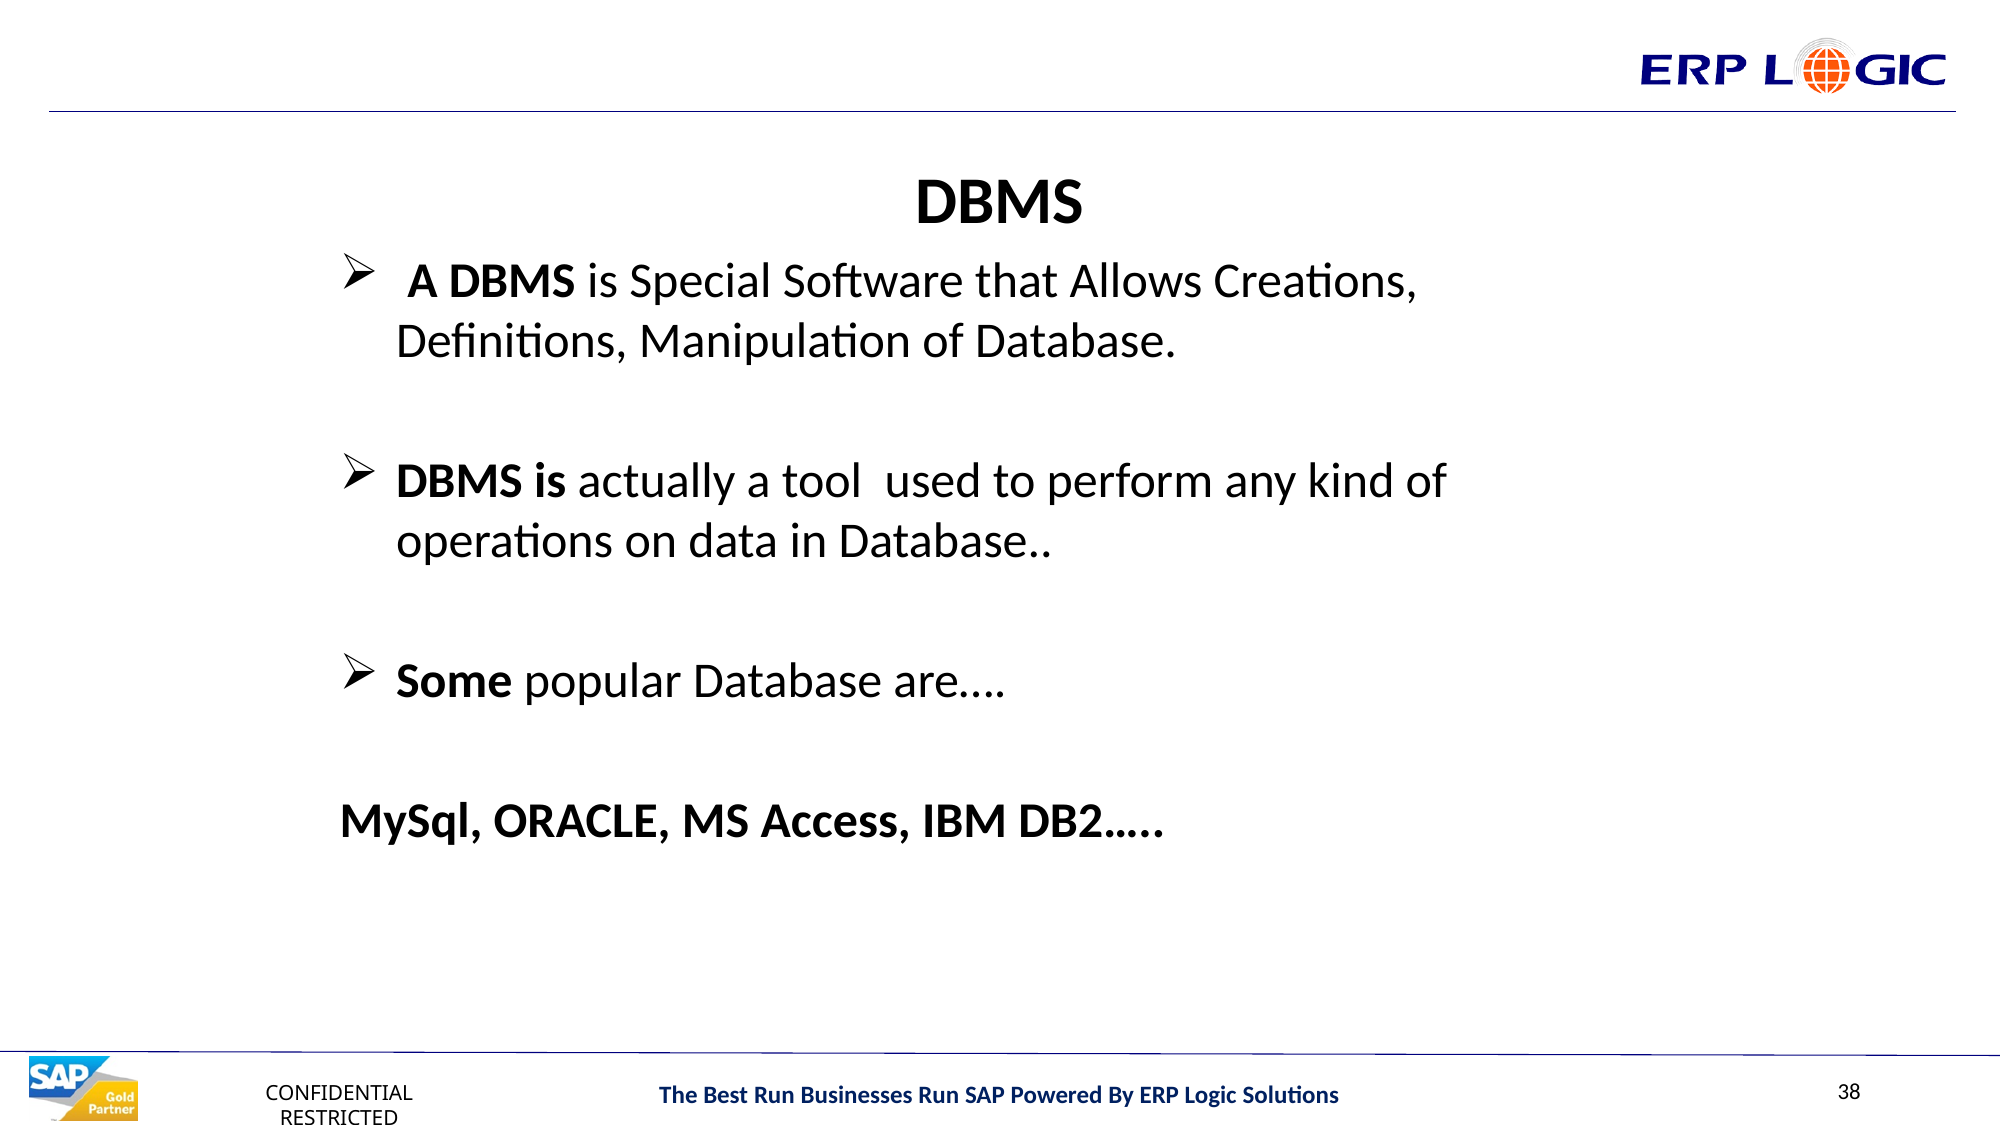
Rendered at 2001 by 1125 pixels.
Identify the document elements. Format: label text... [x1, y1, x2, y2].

picture [1615, 33, 1975, 103]
text_box DBMS A DBMS is Special Software that Allows Creations, Definitions, Manipulation of Database. DBMS is actually a tool used to perform any kind of operations on data in Database.. Some popular Database are…. MySql, ORACLE, MS Access, IBM DB2….. [324, 149, 1675, 1068]
picture [29, 1056, 138, 1121]
